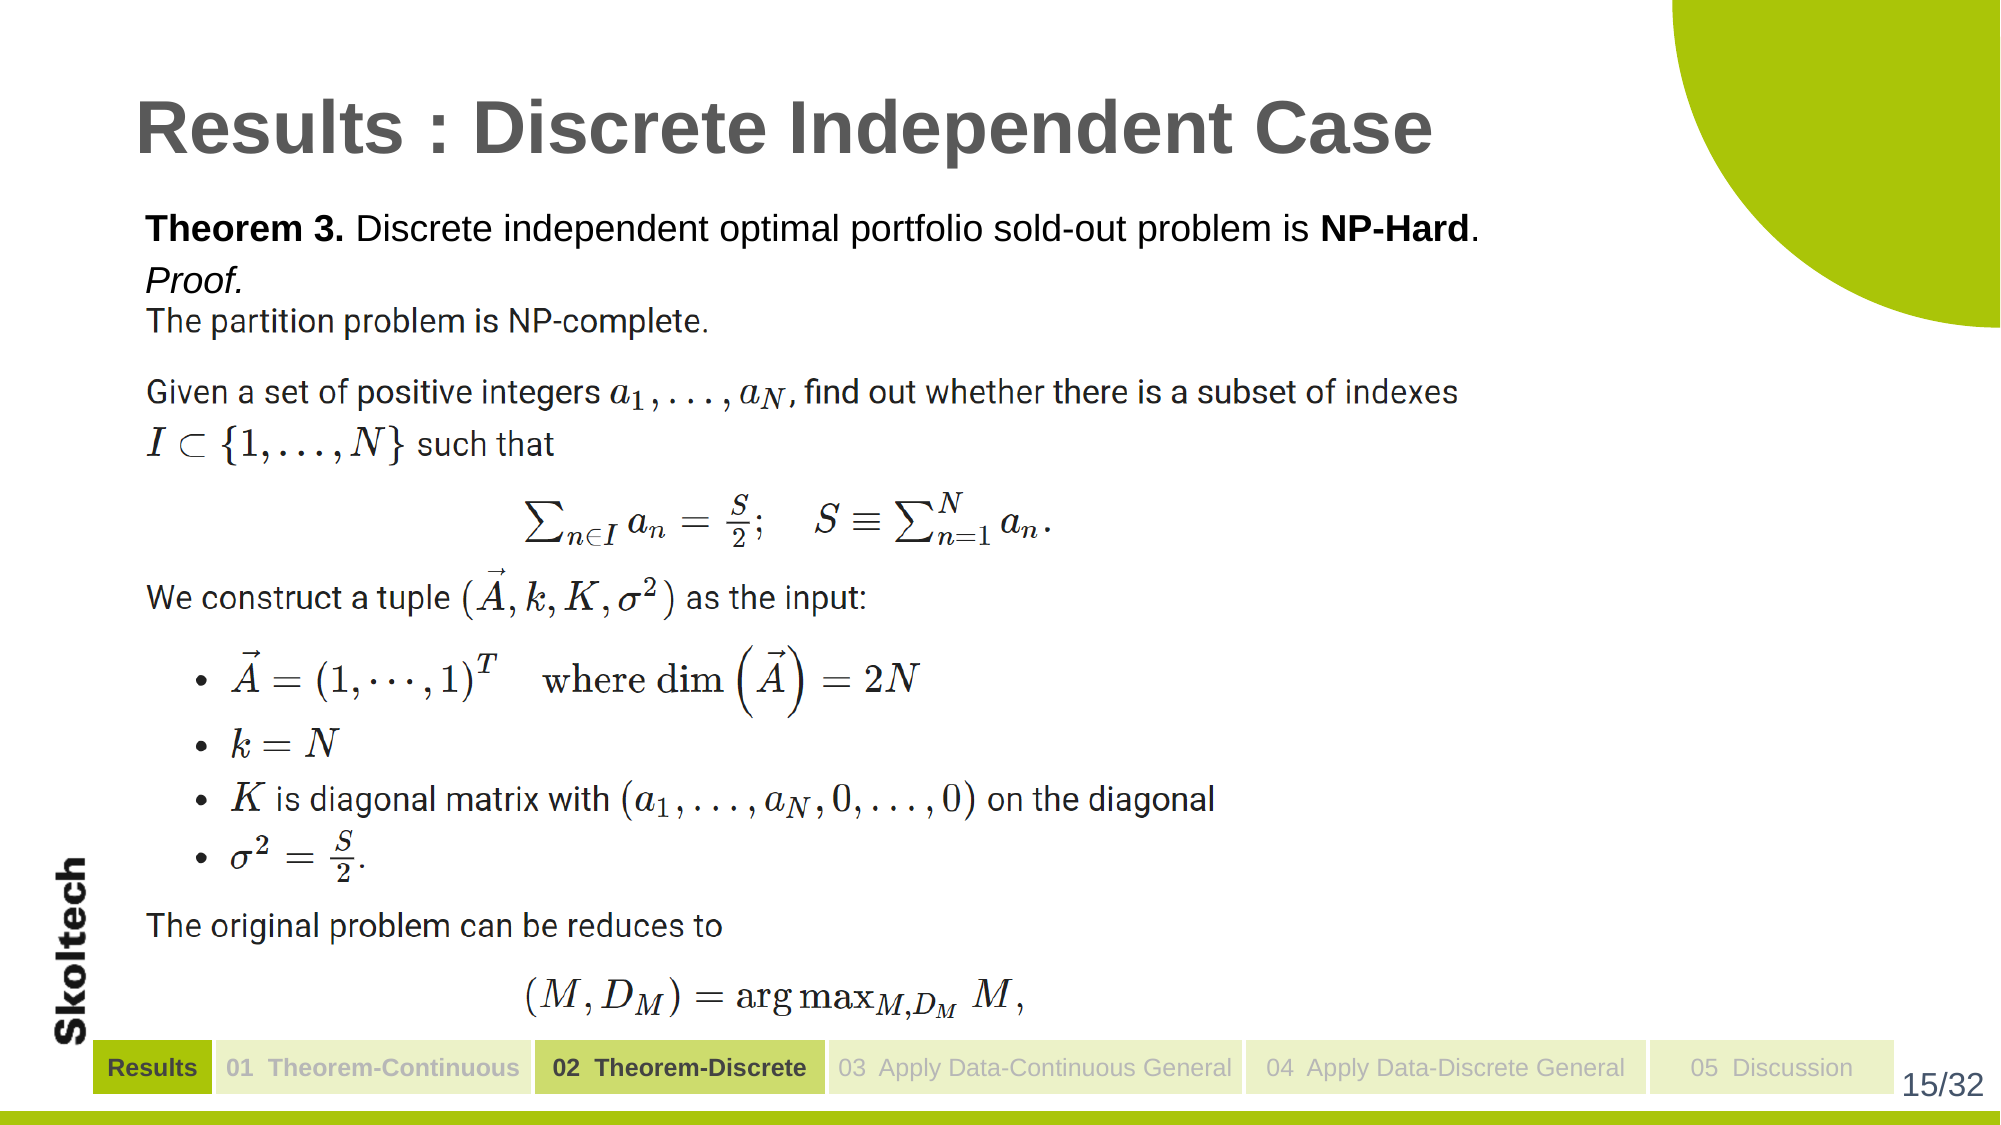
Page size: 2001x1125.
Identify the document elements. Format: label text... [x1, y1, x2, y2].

table_header Results [93, 1040, 212, 1094]
text_box Theorem 3. Discrete independent optimal portfolio sold-out problem is NP-Hard. Proof. [130, 182, 1667, 301]
table_header 03 Apply Data-Continuous General [829, 1042, 1242, 1094]
picture [54, 853, 86, 1050]
text_box 15/32 [1861, 1054, 2000, 1111]
table_header 01 Theorem-Continuous [216, 1042, 531, 1094]
title Results : Discrete Independent Case [0, 0, 1725, 218]
picture [136, 287, 1474, 1034]
table_header 02 Theorem-Discrete [535, 1042, 825, 1094]
table_header 04 Apply Data-Discrete General [1246, 1040, 1646, 1094]
table_header 05 Discussion [1650, 1040, 1894, 1094]
